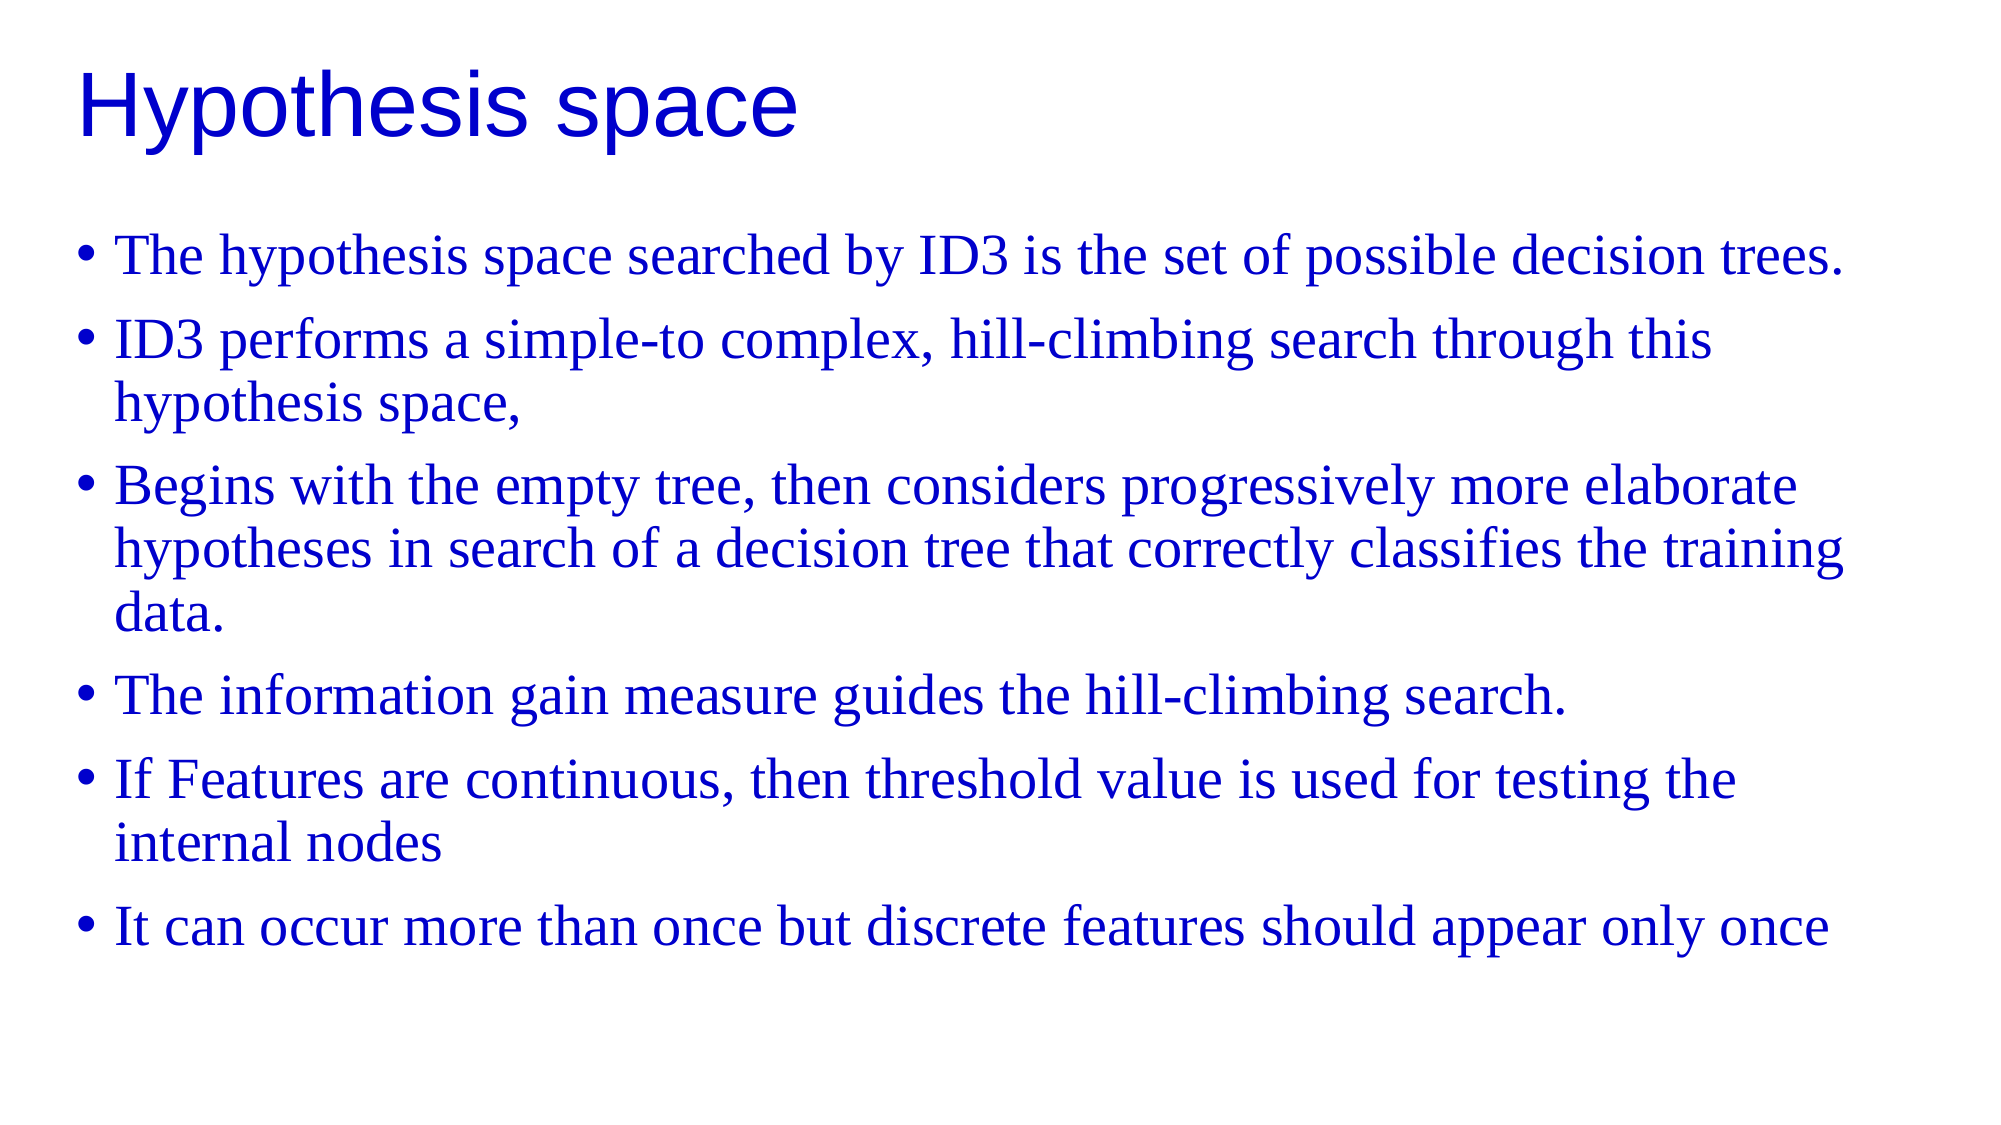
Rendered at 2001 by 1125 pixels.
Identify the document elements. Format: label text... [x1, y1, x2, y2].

list The hypothesis space searched by ID3 is the set of possible decision trees. ID3 performs a simple-to complex, hill-climbing search through this hypothesis space, Begins with the empty tree, then considers progressively more elaborate hypotheses in search of a decision tree that correctly classifies the training data. The information gain measure guides the hill-climbing search. If Features are continuous, then threshold value is used for testing the internal nodes It can occur more than once but discrete features should appear only once [61, 216, 1900, 1024]
title Hypothesis space [61, 45, 1900, 169]
